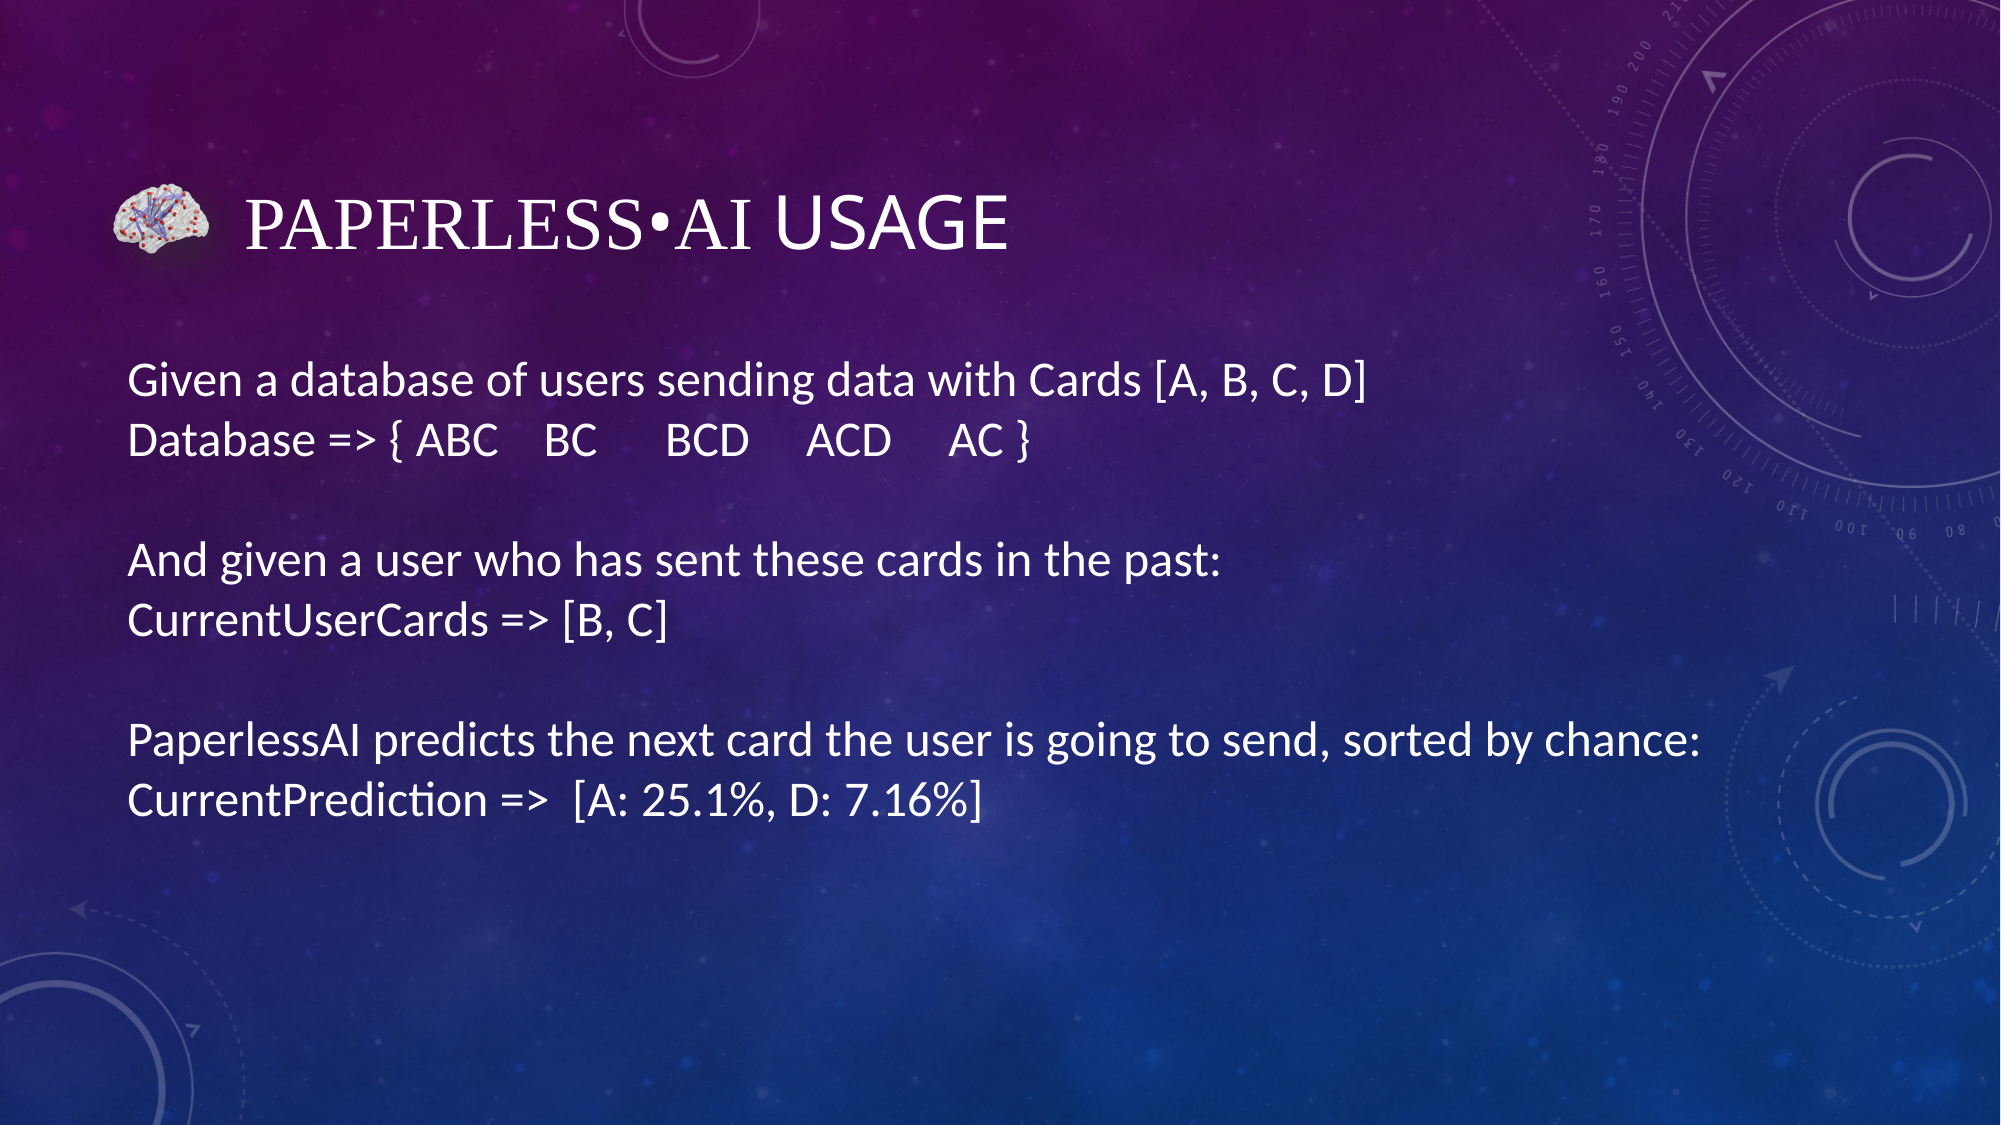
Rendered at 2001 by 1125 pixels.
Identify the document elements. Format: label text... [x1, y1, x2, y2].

title Paperless•AI Usage [112, 99, 1775, 338]
text_box Given a database of users sending data with Cards [A, B, C, D] Database => { ABC BC BCD ACD AC } And given a user who has sent these cards in the past: CurrentUserCards => [B, C] PaperlessAI predicts the next card the user is going to send, sorted by chance: CurrentPrediction => [A: 25.1%, D: 7.16%] [112, 338, 1775, 834]
picture [0, 0, 2001, 1125]
